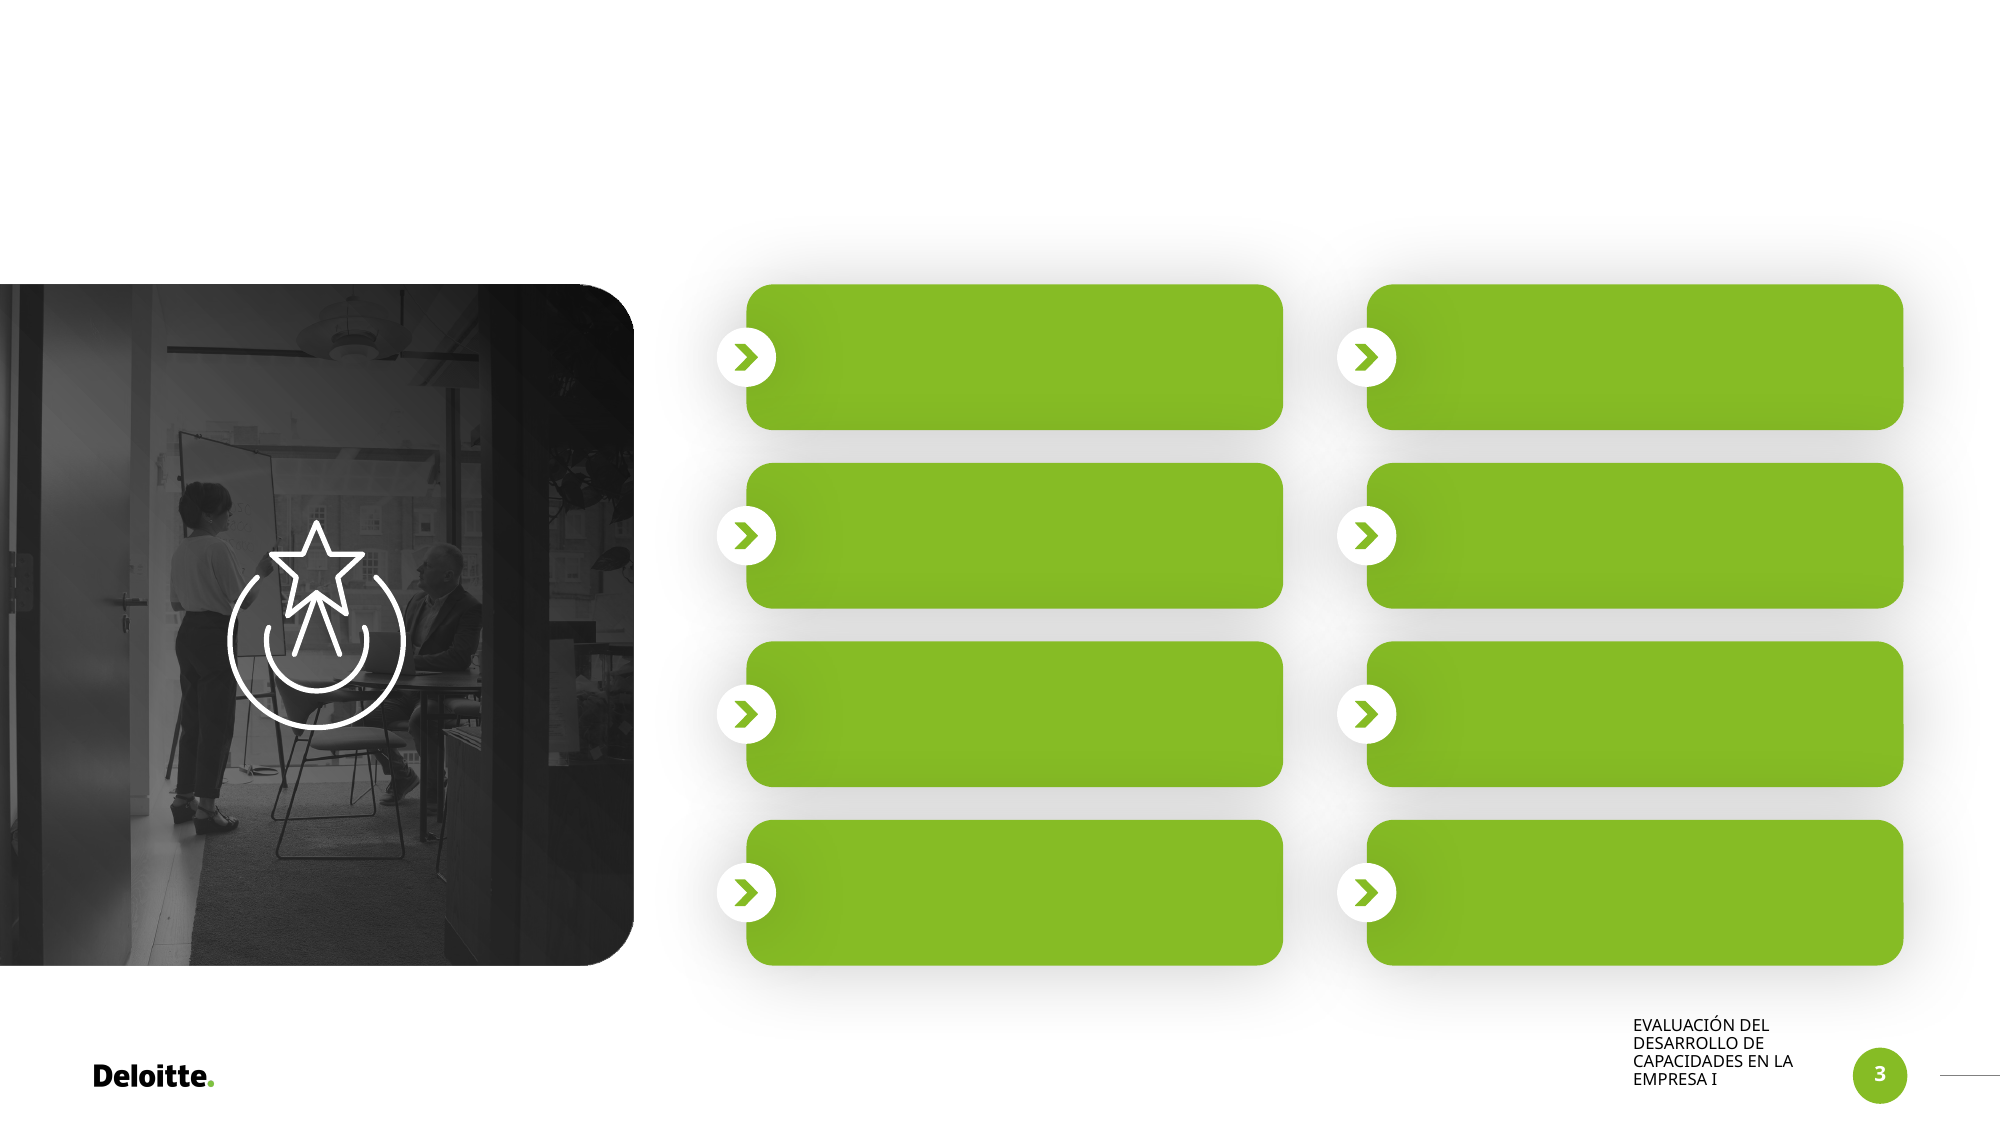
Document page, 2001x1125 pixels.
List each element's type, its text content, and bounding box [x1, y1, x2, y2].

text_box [1337, 284, 1904, 431]
list EVALUACIÓN DEL DESARROLLO DE CAPACIDADES EN LA EMPRESA I [1618, 1060, 1822, 1085]
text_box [1337, 641, 1904, 788]
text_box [716, 641, 1284, 788]
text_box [229, 522, 404, 728]
picture [92, 1063, 216, 1089]
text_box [716, 462, 1284, 609]
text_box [1337, 462, 1904, 609]
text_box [716, 284, 1284, 431]
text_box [1337, 819, 1904, 966]
picture [0, 284, 634, 966]
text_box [716, 819, 1284, 966]
